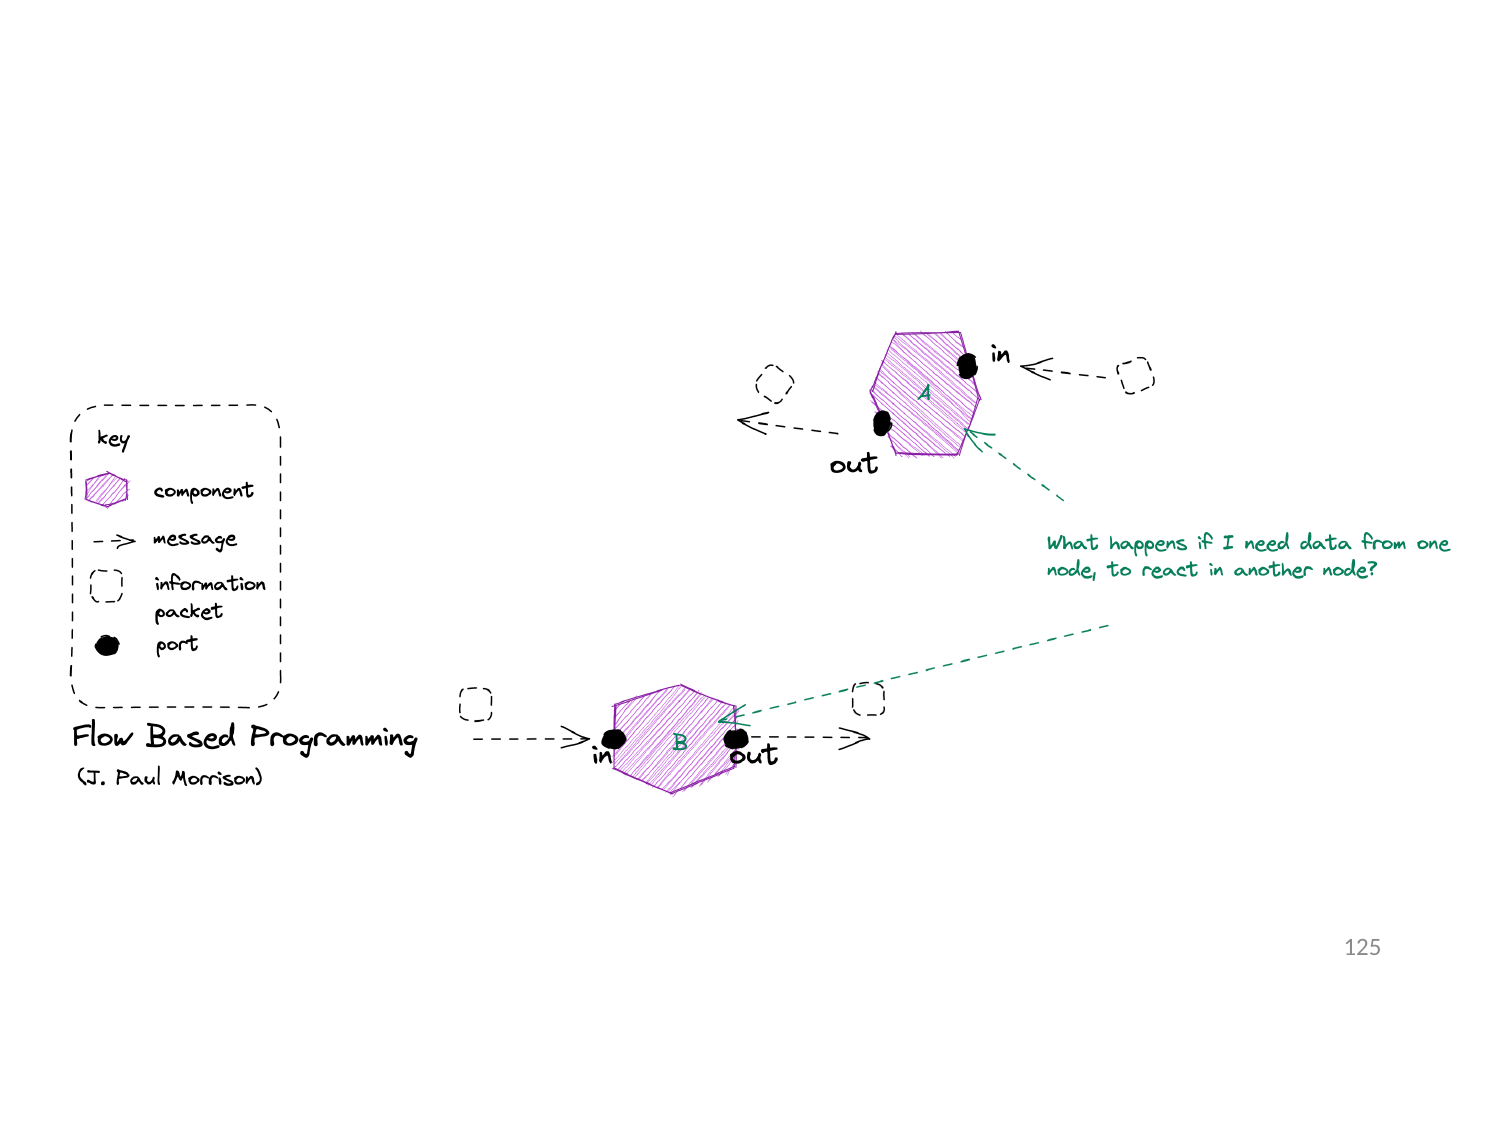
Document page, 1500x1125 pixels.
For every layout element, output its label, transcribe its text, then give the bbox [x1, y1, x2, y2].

picture [60, 321, 1460, 804]
slide_number 125 [1059, 922, 1397, 968]
